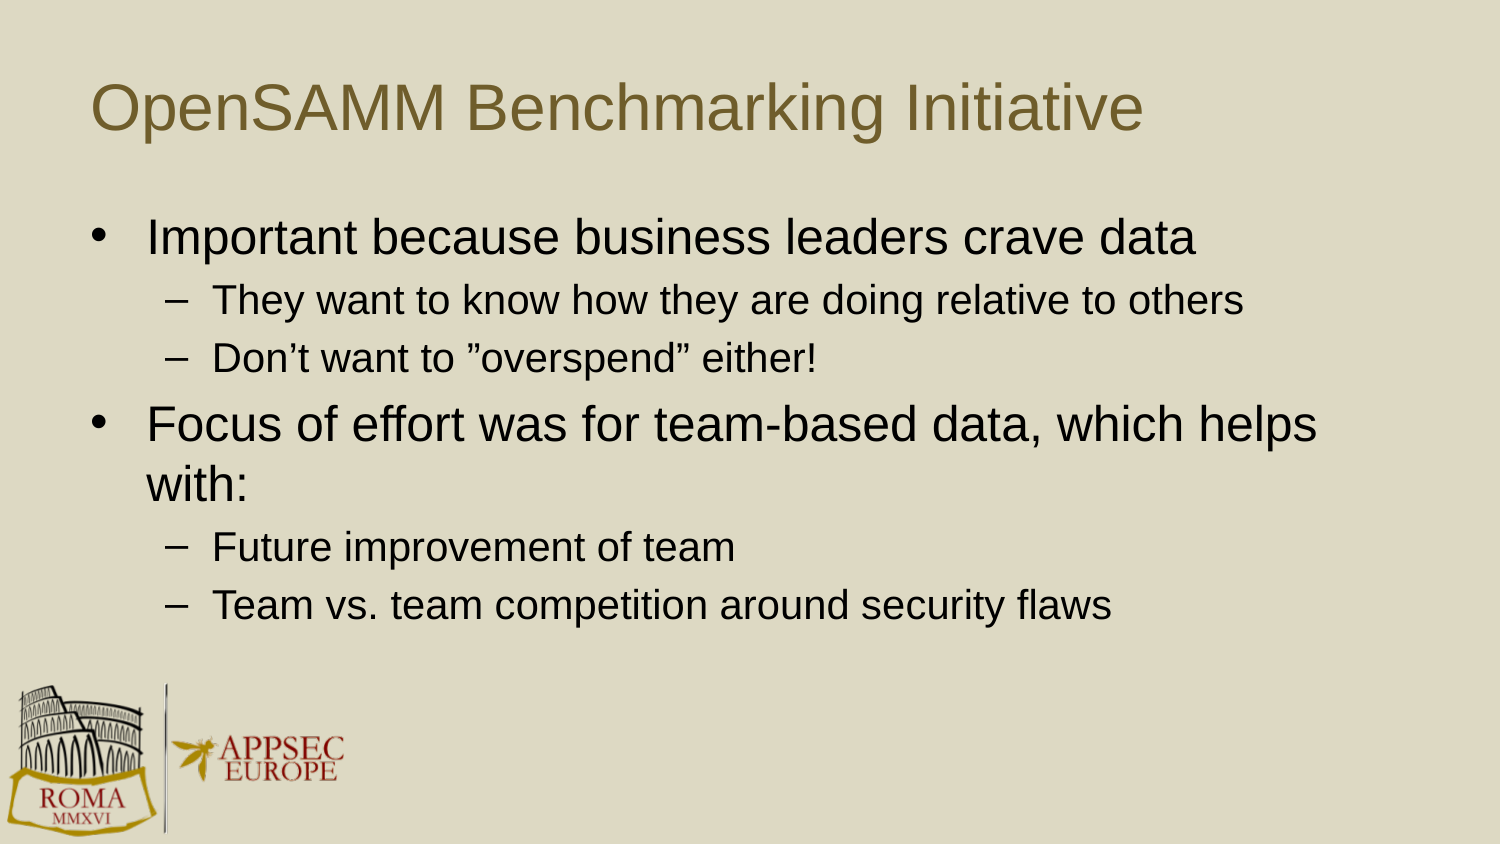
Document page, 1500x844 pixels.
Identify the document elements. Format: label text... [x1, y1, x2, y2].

title OpenSAMM Benchmarking Initiative [75, 33, 1425, 175]
picture [0, 621, 370, 844]
list Important because business leaders crave data They want to know how they are doing relative to others Don’t want to ”overspend” either! Focus of effort was for team-based data, which helps with: Future improvement of team Team vs. team competition around security flaws [75, 196, 1425, 705]
